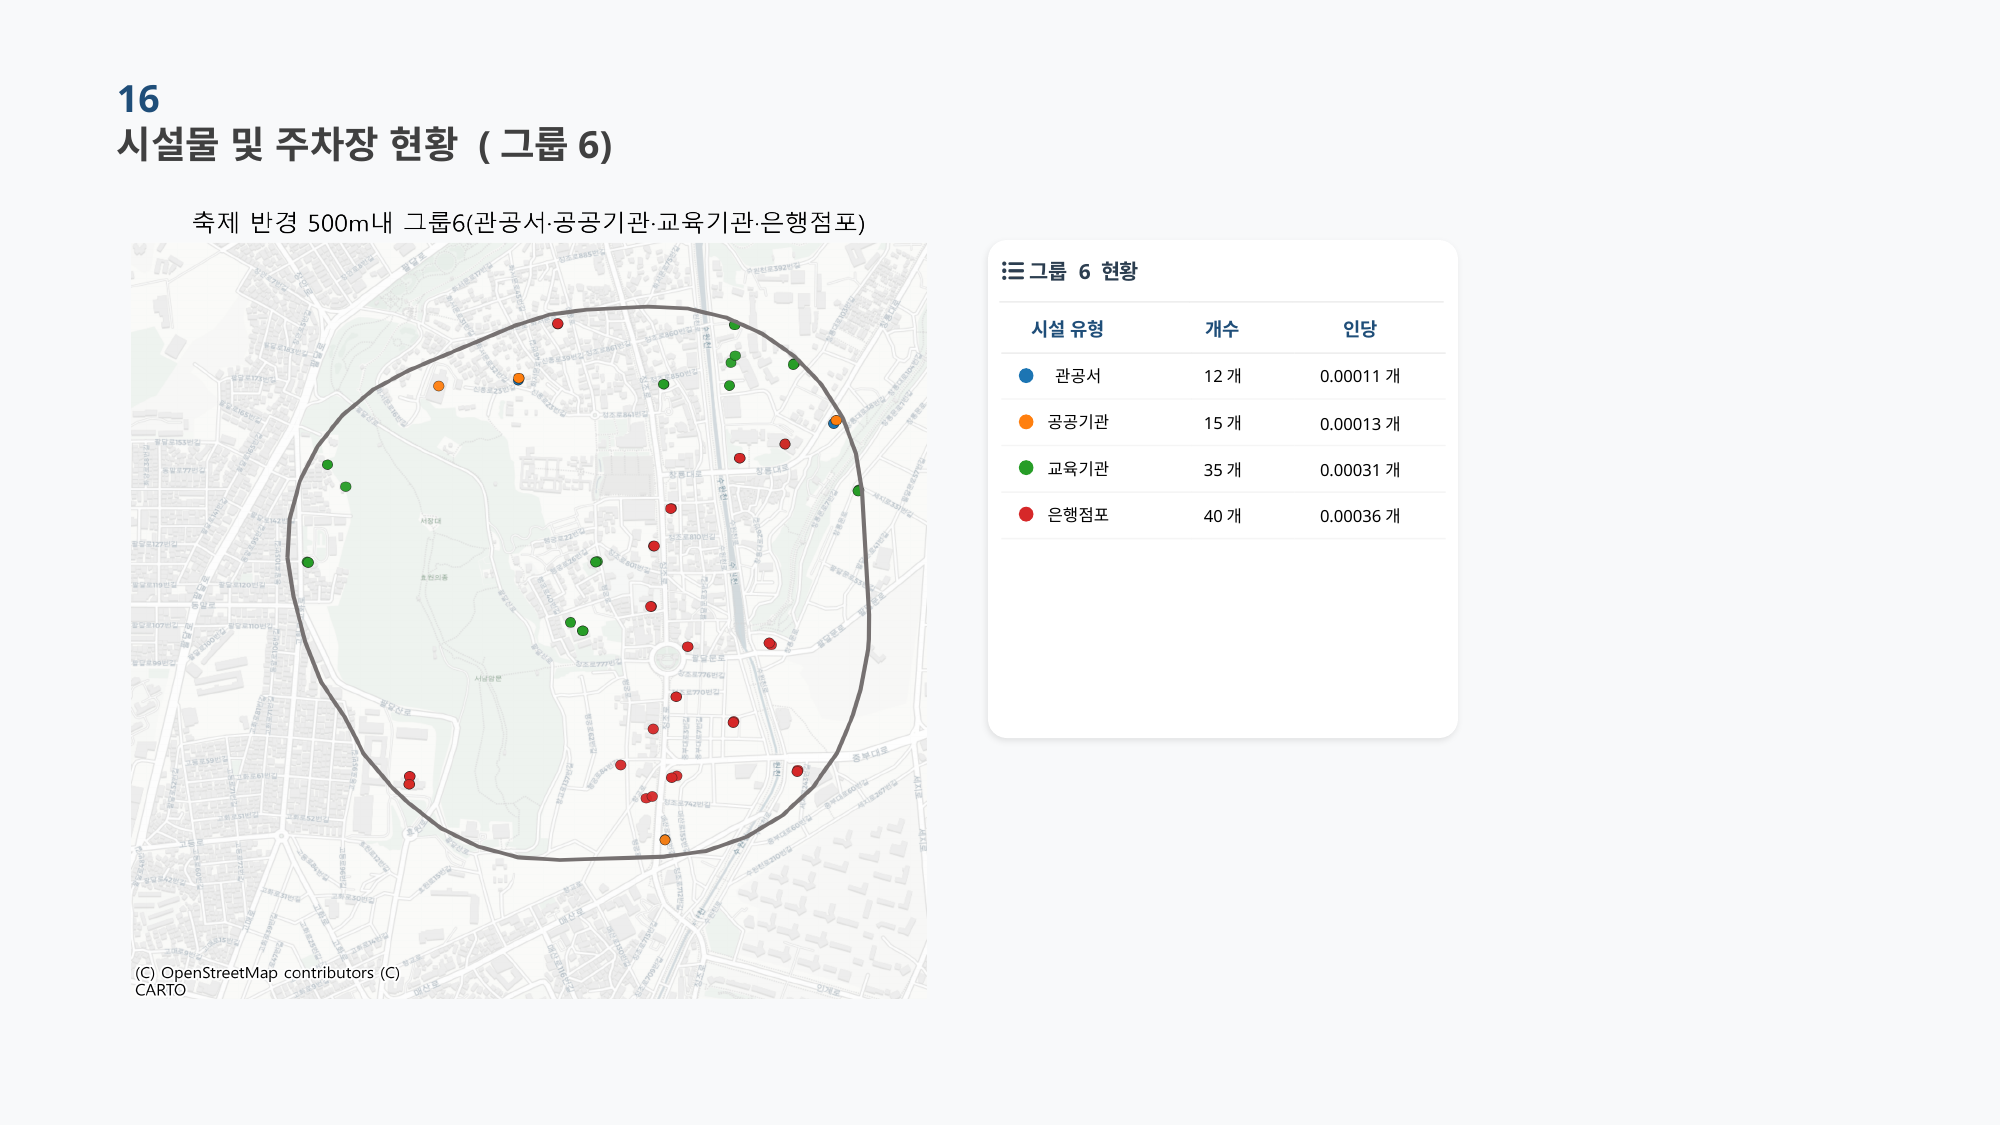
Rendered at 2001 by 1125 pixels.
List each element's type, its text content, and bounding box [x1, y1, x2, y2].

text_box 그룹 6 현황 [1030, 256, 1197, 288]
text_box 0.00036개 [1308, 503, 1413, 529]
text_box 시설 유형 [1013, 316, 1122, 342]
text_box 인당 [1324, 316, 1397, 342]
text_box [987, 239, 1459, 739]
text_box [1018, 460, 1034, 476]
text_box [1018, 368, 1034, 384]
text_box 16 [116, 66, 796, 129]
text_box 12개 [1171, 362, 1275, 388]
text_box [1018, 414, 1034, 430]
text_box 관공서 [1039, 362, 1118, 388]
text_box 15개 [1171, 410, 1275, 436]
picture [116, 199, 941, 1013]
text_box 공공기관 [1039, 409, 1118, 435]
text_box 0.00013개 [1308, 411, 1413, 437]
text_box 35개 [1171, 456, 1275, 482]
text_box 시설물 및 주차장 현황 (그룹6) [116, 112, 941, 175]
text_box 0.00011개 [1308, 363, 1413, 389]
picture [1001, 259, 1024, 282]
text_box 0.00031개 [1308, 457, 1413, 483]
text_box 40개 [1171, 503, 1275, 529]
text_box 개수 [1199, 316, 1246, 342]
text_box 교육기관 [1039, 456, 1118, 482]
text_box 은행점포 [1039, 502, 1118, 528]
text_box [1018, 506, 1034, 522]
